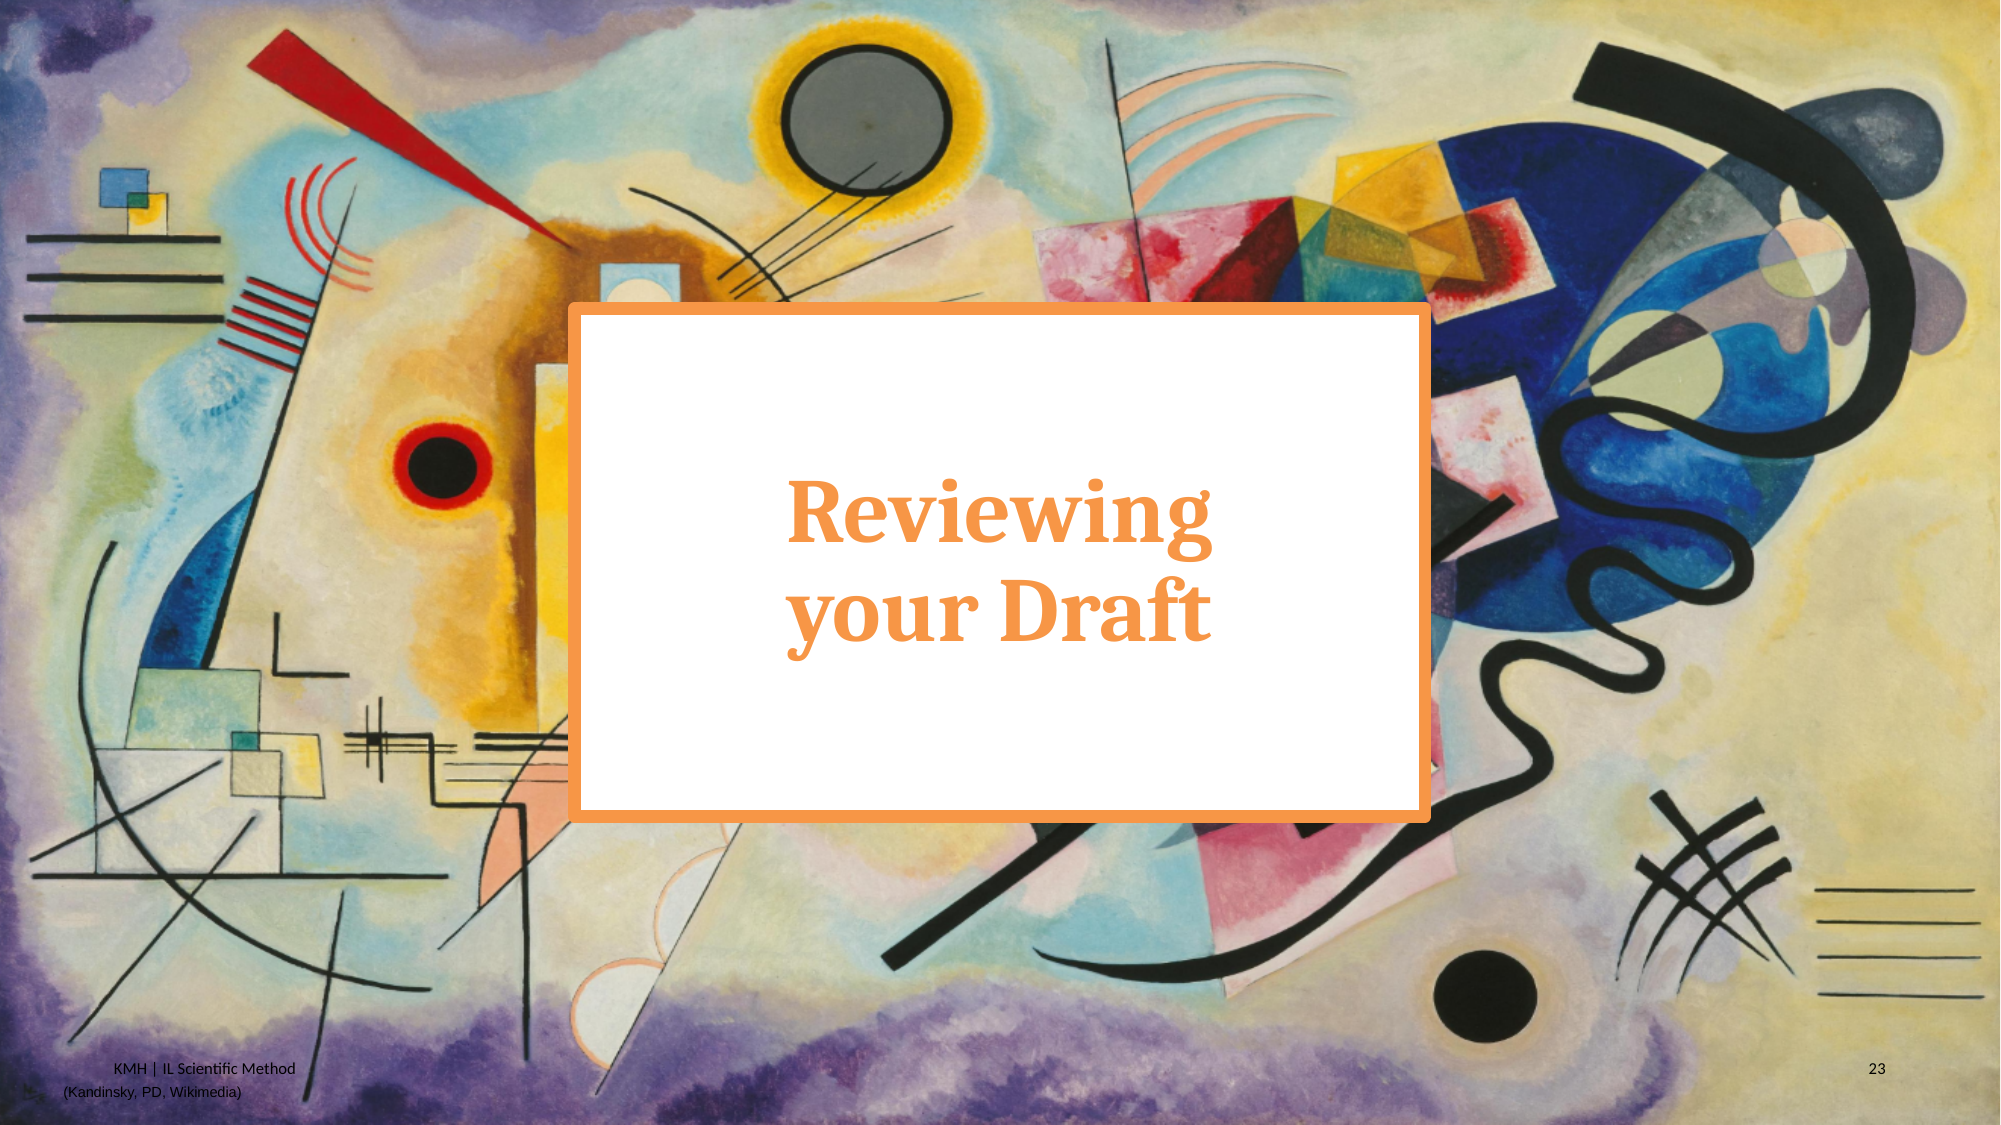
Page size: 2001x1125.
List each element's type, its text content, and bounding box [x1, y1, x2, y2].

title Reviewing your Draft [568, 302, 1431, 823]
picture [0, 0, 2001, 1125]
slide_number 23 [1803, 1056, 1886, 1080]
footer KMH | IL Scientific Method [114, 1056, 953, 1080]
